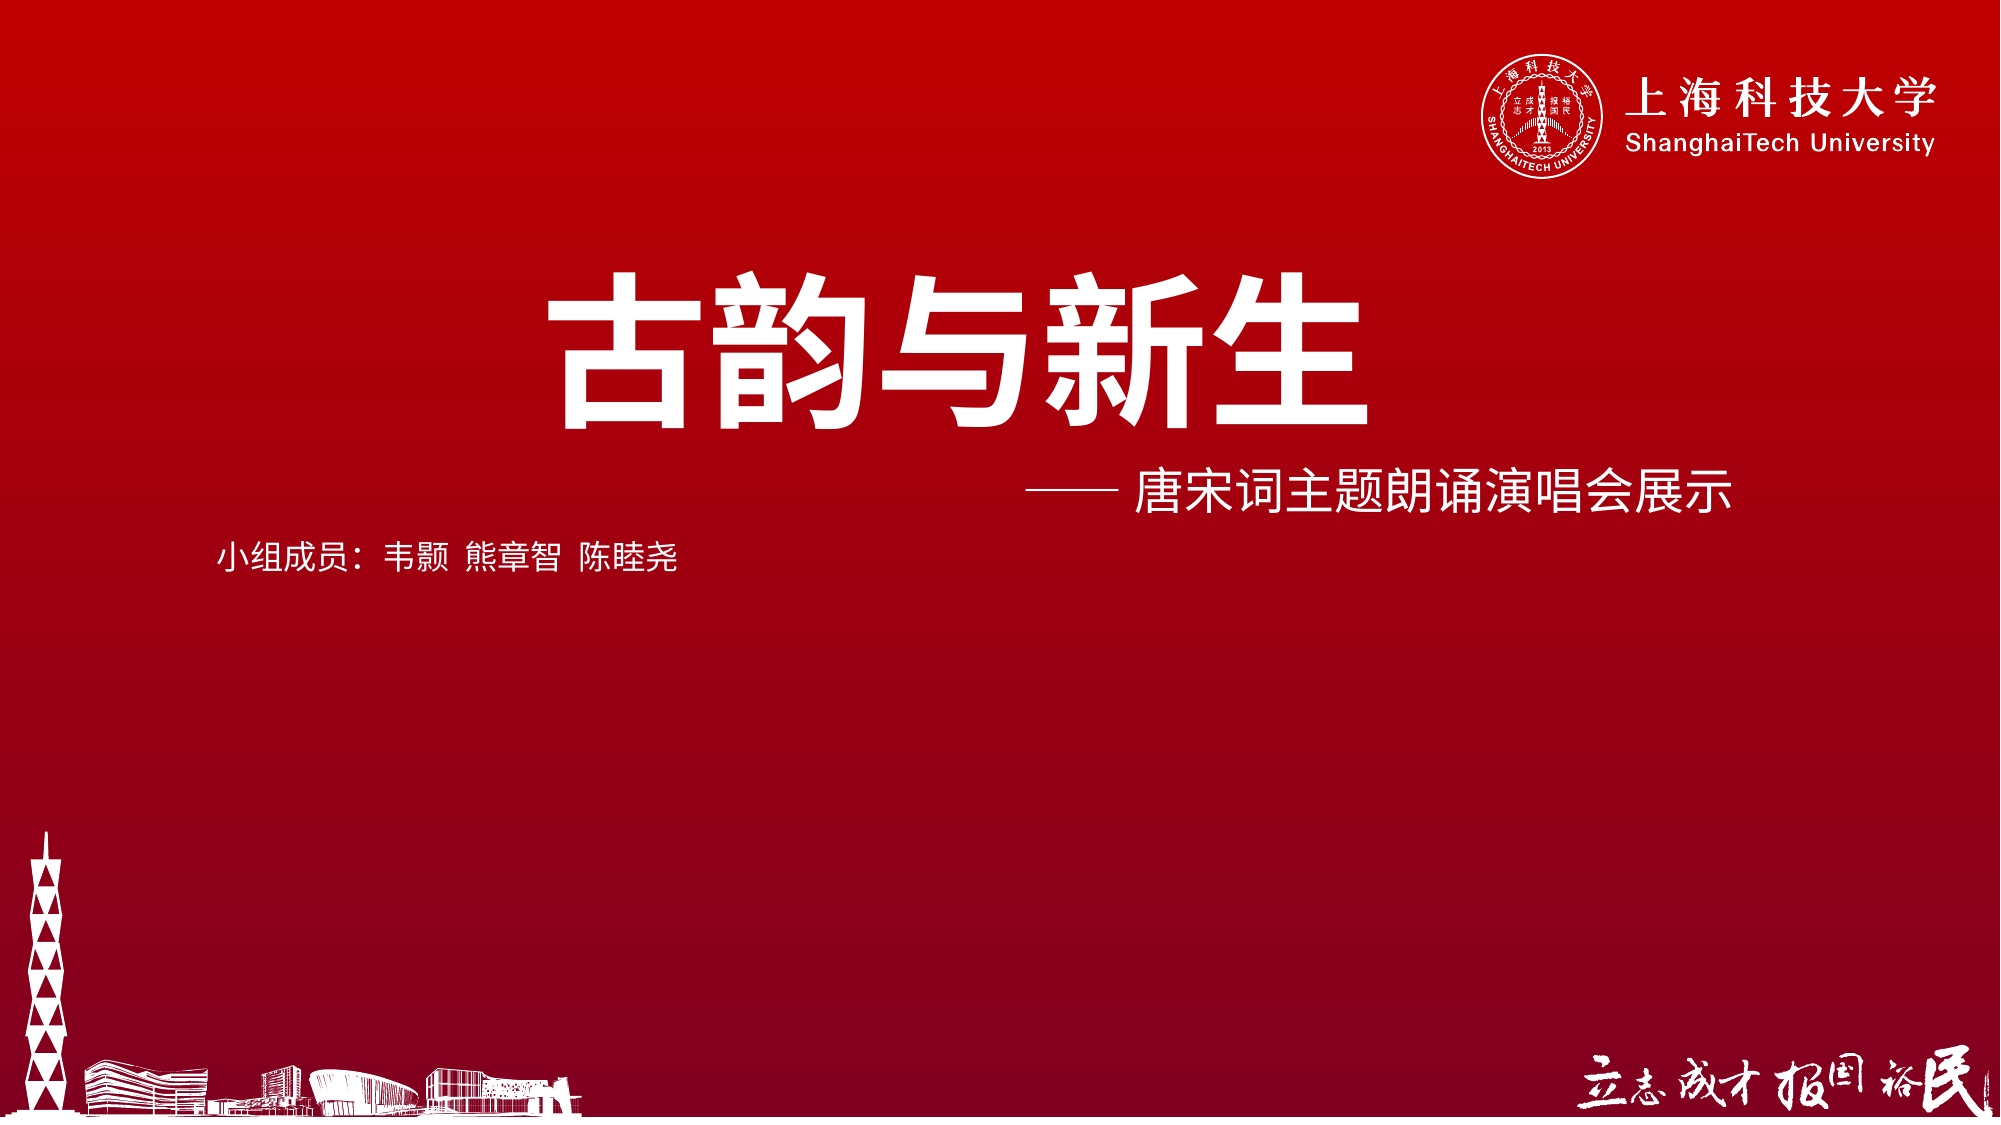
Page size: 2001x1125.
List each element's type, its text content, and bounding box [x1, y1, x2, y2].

list ——唐宋词主题朗诵演唱会展示 小组成员：韦颢 熊章智 陈睦尧 [201, 458, 1750, 705]
title 古韵与新生 [136, 227, 1781, 459]
